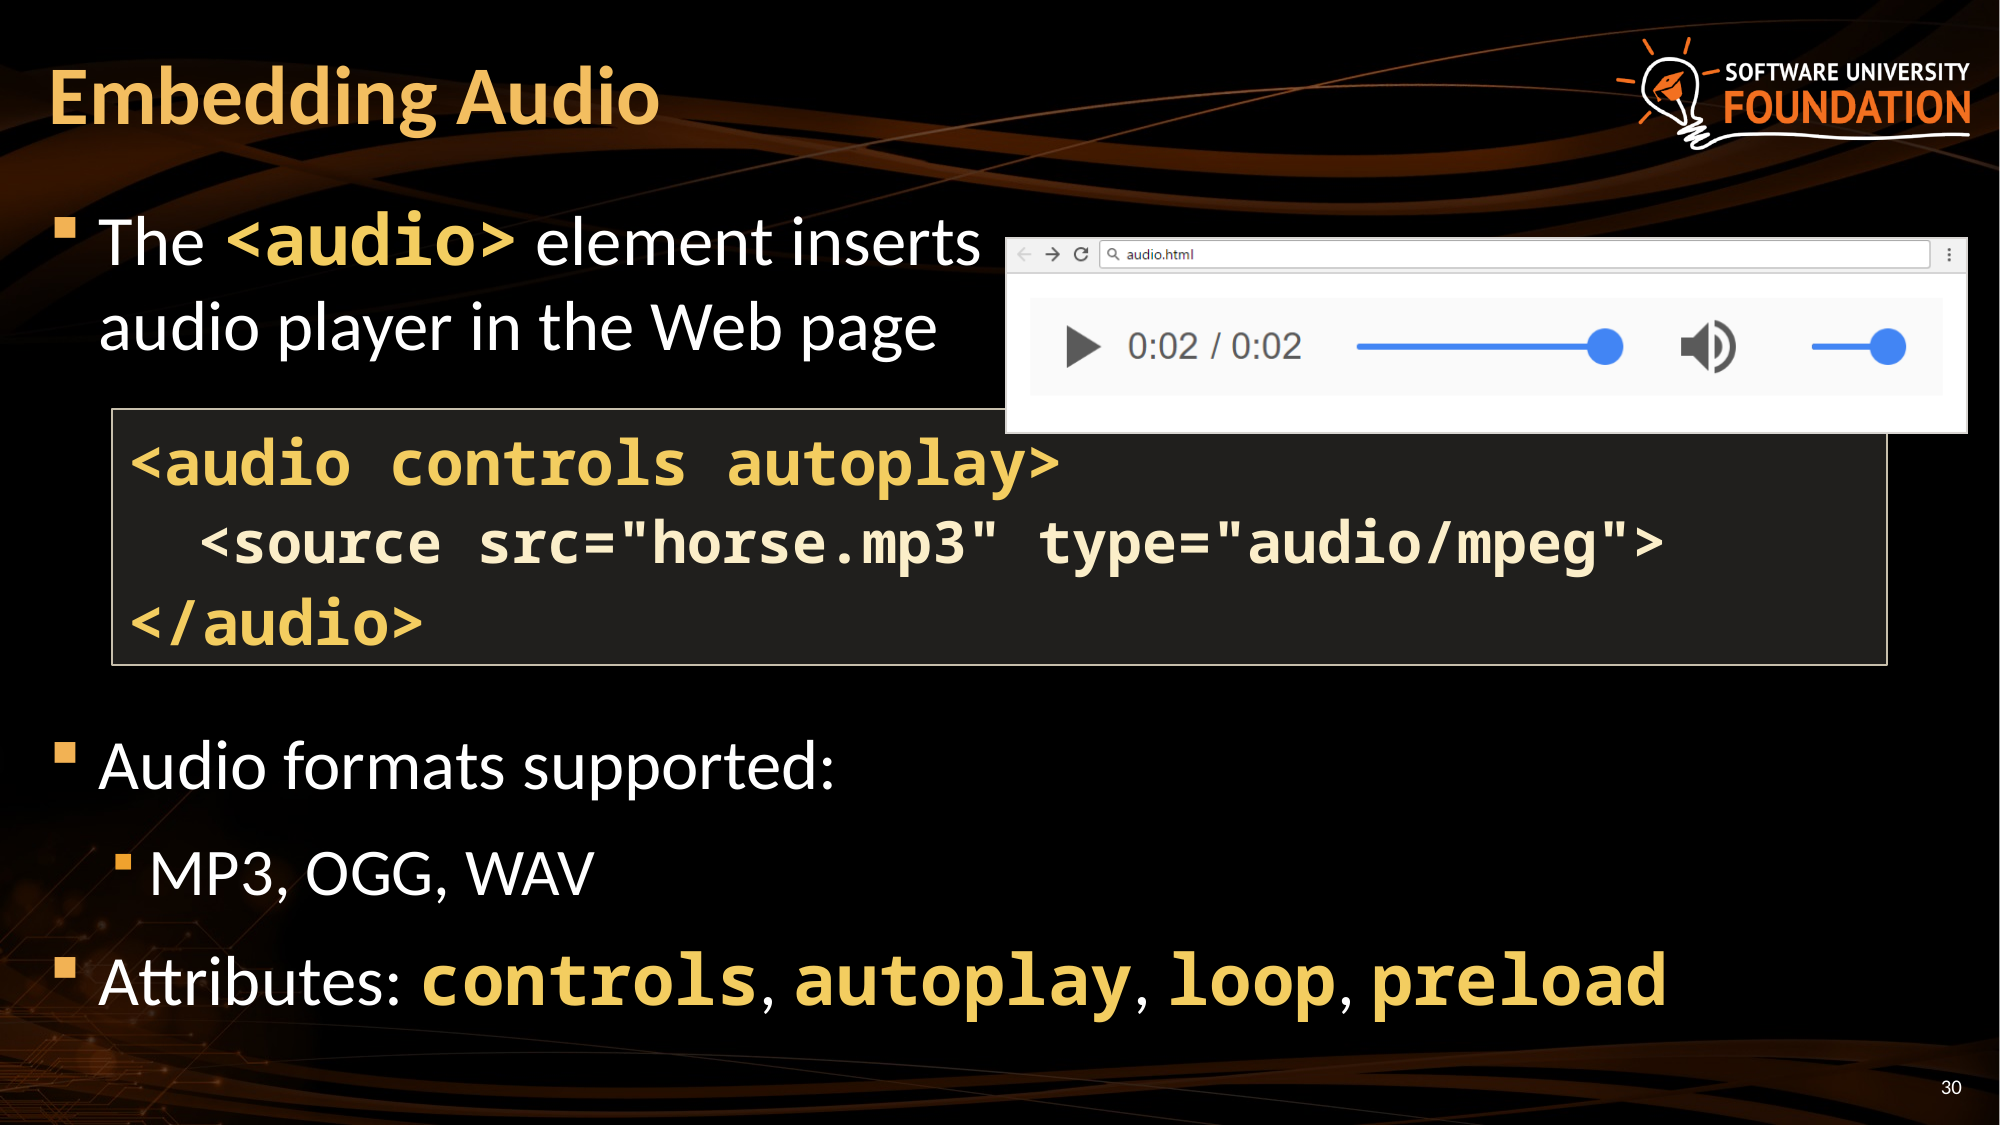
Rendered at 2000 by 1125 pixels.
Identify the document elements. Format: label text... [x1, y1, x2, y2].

text_box <audio controls autoplay> <source src="horse.mp3" type="audio/mpeg"> </audio> [112, 408, 1888, 666]
list The <audio> element inserts audio player in the Web page Audio formats supported: MP3, OGG, WAV Attributes: controls, autoplay, loop, preload [31, 188, 1968, 1103]
title Embedding Audio [30, 6, 1602, 189]
slide_number 30 [1897, 1070, 1968, 1103]
picture [0, 0, 2000, 1125]
